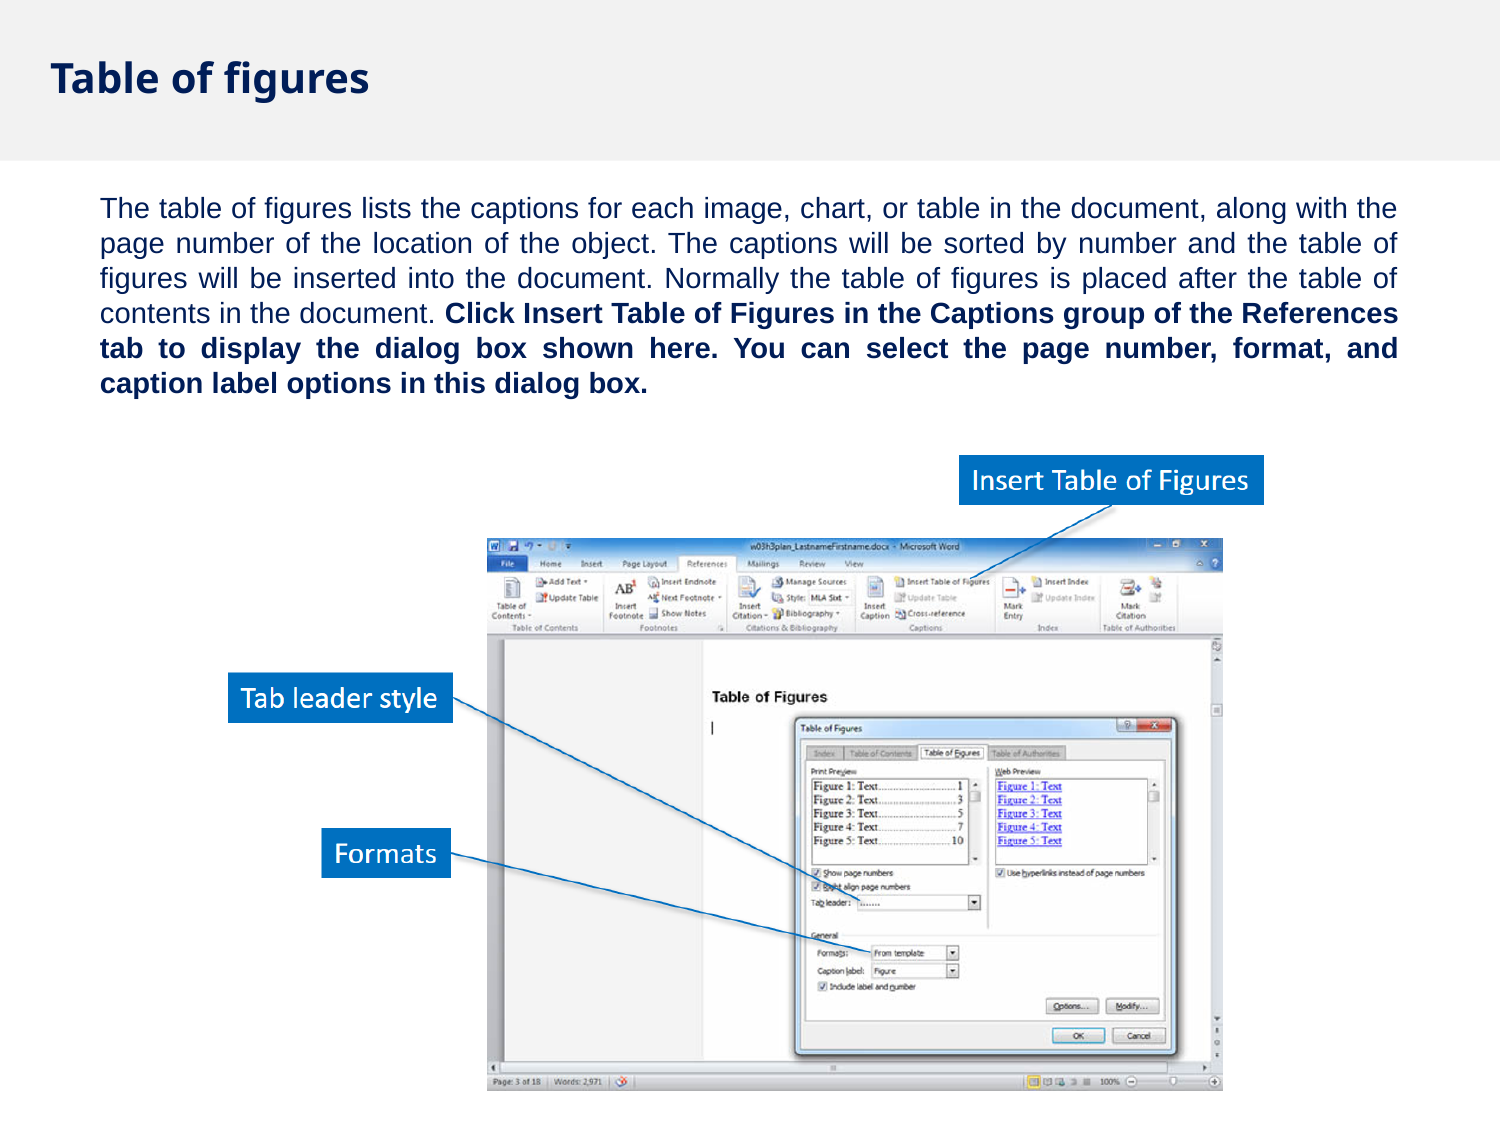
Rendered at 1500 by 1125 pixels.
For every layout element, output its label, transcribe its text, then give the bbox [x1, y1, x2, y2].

picture [217, 437, 1281, 1101]
text_box The table of figures lists the captions for each image, chart, or table in the document, along with the page number of the location of the object. The captions will be sorted by number and the table of figures will be inserted into the document. Normally the table of figures is placed after the table of contents in the document. Click Insert Table of Figures in the Captions group of the References tab to display the dialog box shown here. You can select the page number, format, and caption label options in this dialog box. [99, 187, 1400, 400]
title Table of figures [50, 50, 1038, 240]
